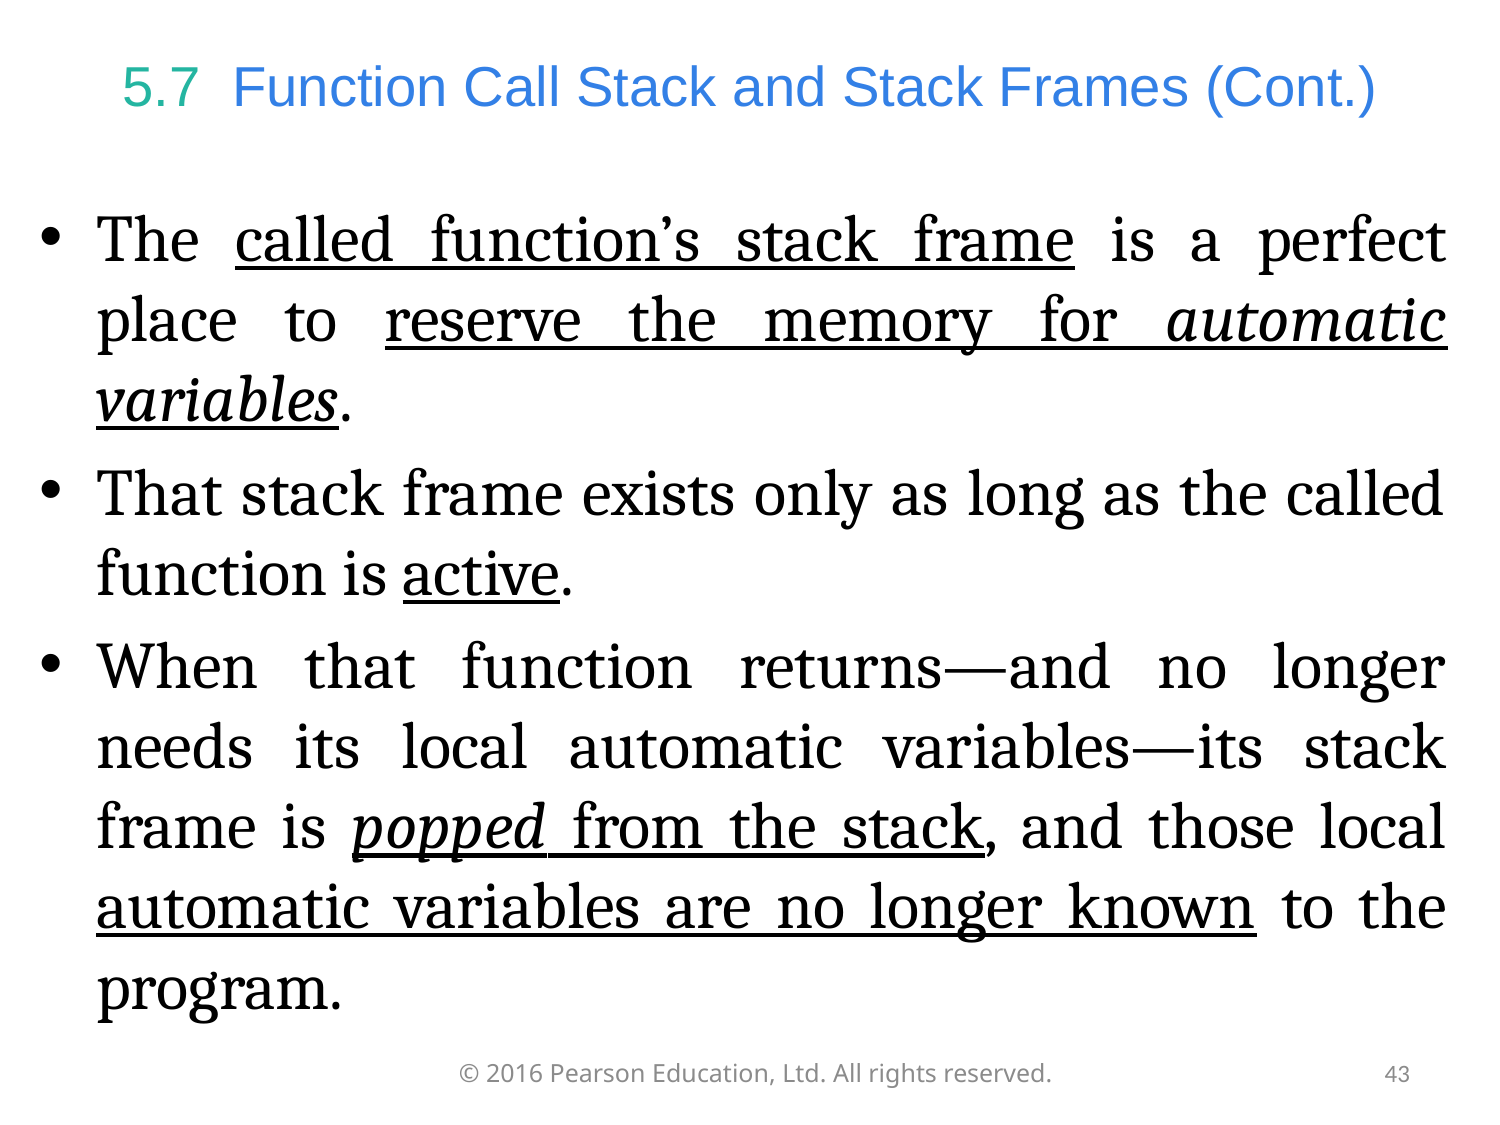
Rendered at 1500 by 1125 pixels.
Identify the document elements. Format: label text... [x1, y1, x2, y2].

footer © 2016 Pearson Education, Ltd. All rights reserved. [362, 1042, 1074, 1103]
title 5.7 Function Call Stack and Stack Frames (Cont.) [75, 24, 1425, 143]
list The called function’s stack frame is a perfect place to reserve the memory for automatic variables. That stack frame exists only as long as the called function is active. When that function returns—and no longer needs its local automatic variables—its stack frame is popped from the stack, and those local automatic variables are no longer known to the program. [24, 187, 1463, 1043]
slide_number 43 [1074, 1042, 1425, 1103]
